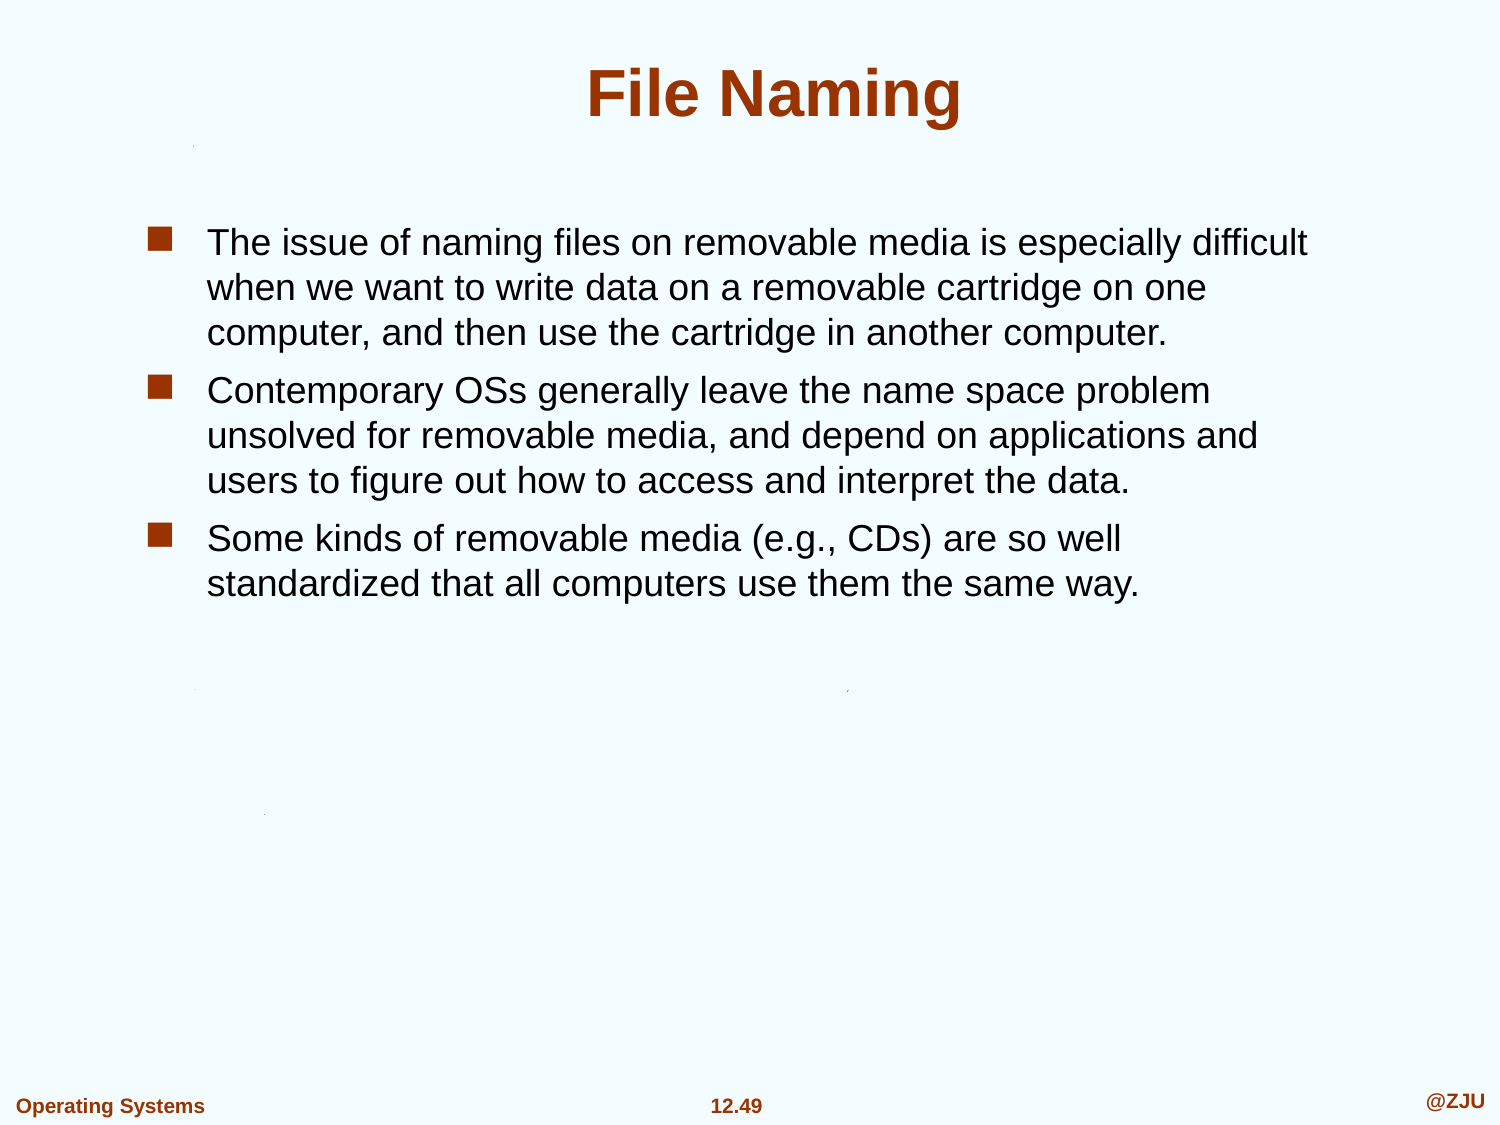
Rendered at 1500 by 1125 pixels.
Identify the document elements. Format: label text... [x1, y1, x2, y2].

title File Naming [112, 37, 1438, 138]
list The issue of naming files on removable media is especially difficult when we want to write data on a removable cartridge on one computer, and then use the cartridge in another computer. Contemporary OSs generally leave the name space problem unsolved for removable media, and depend on applications and users to figure out how to access and interpret the data. Some kinds of removable media (e.g., CDs) are so well standardized that all computers use them the same way. [135, 210, 1342, 946]
